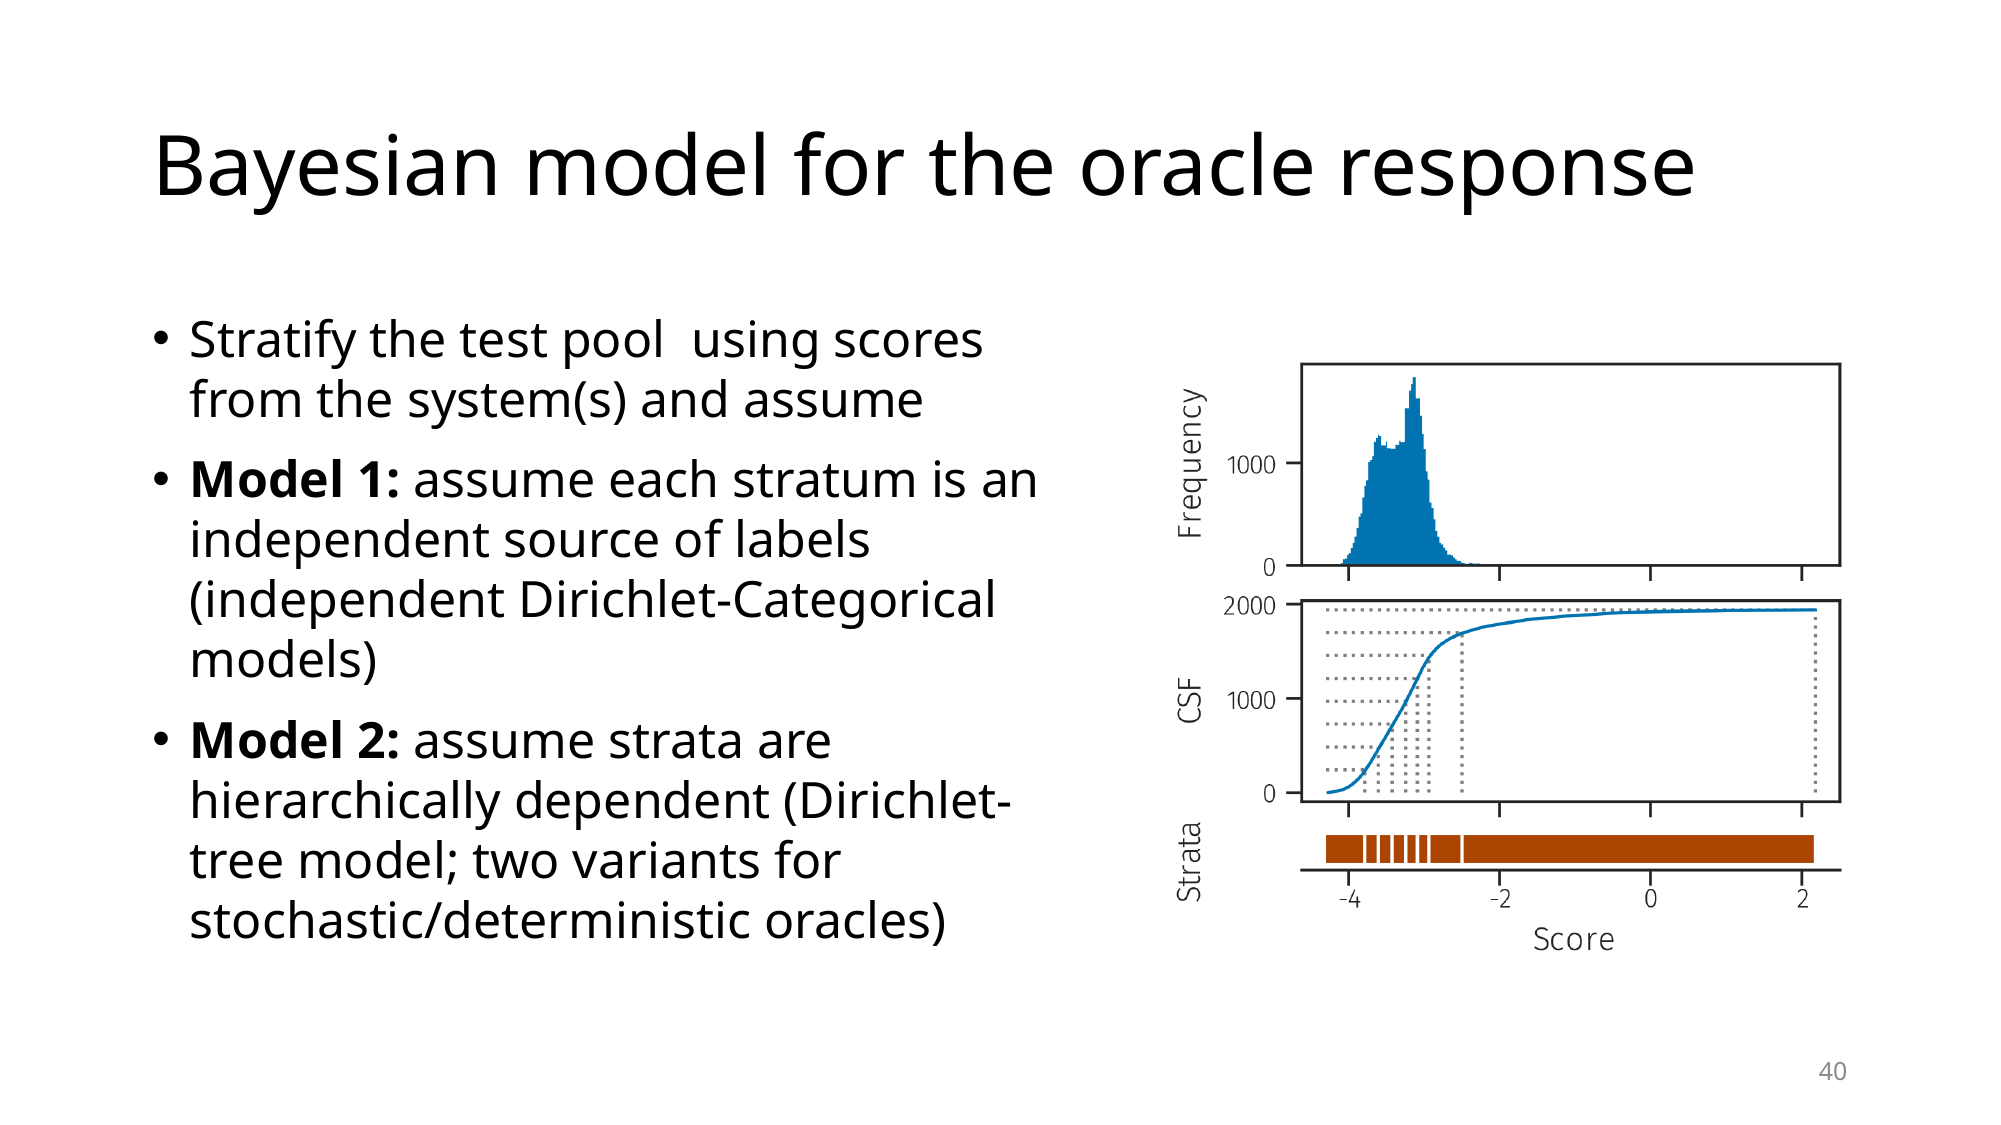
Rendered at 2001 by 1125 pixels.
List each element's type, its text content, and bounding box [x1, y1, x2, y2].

title Bayesian model for the oracle response [137, 59, 1863, 278]
slide_number 40 [1412, 1042, 1863, 1103]
picture [1158, 355, 1863, 965]
